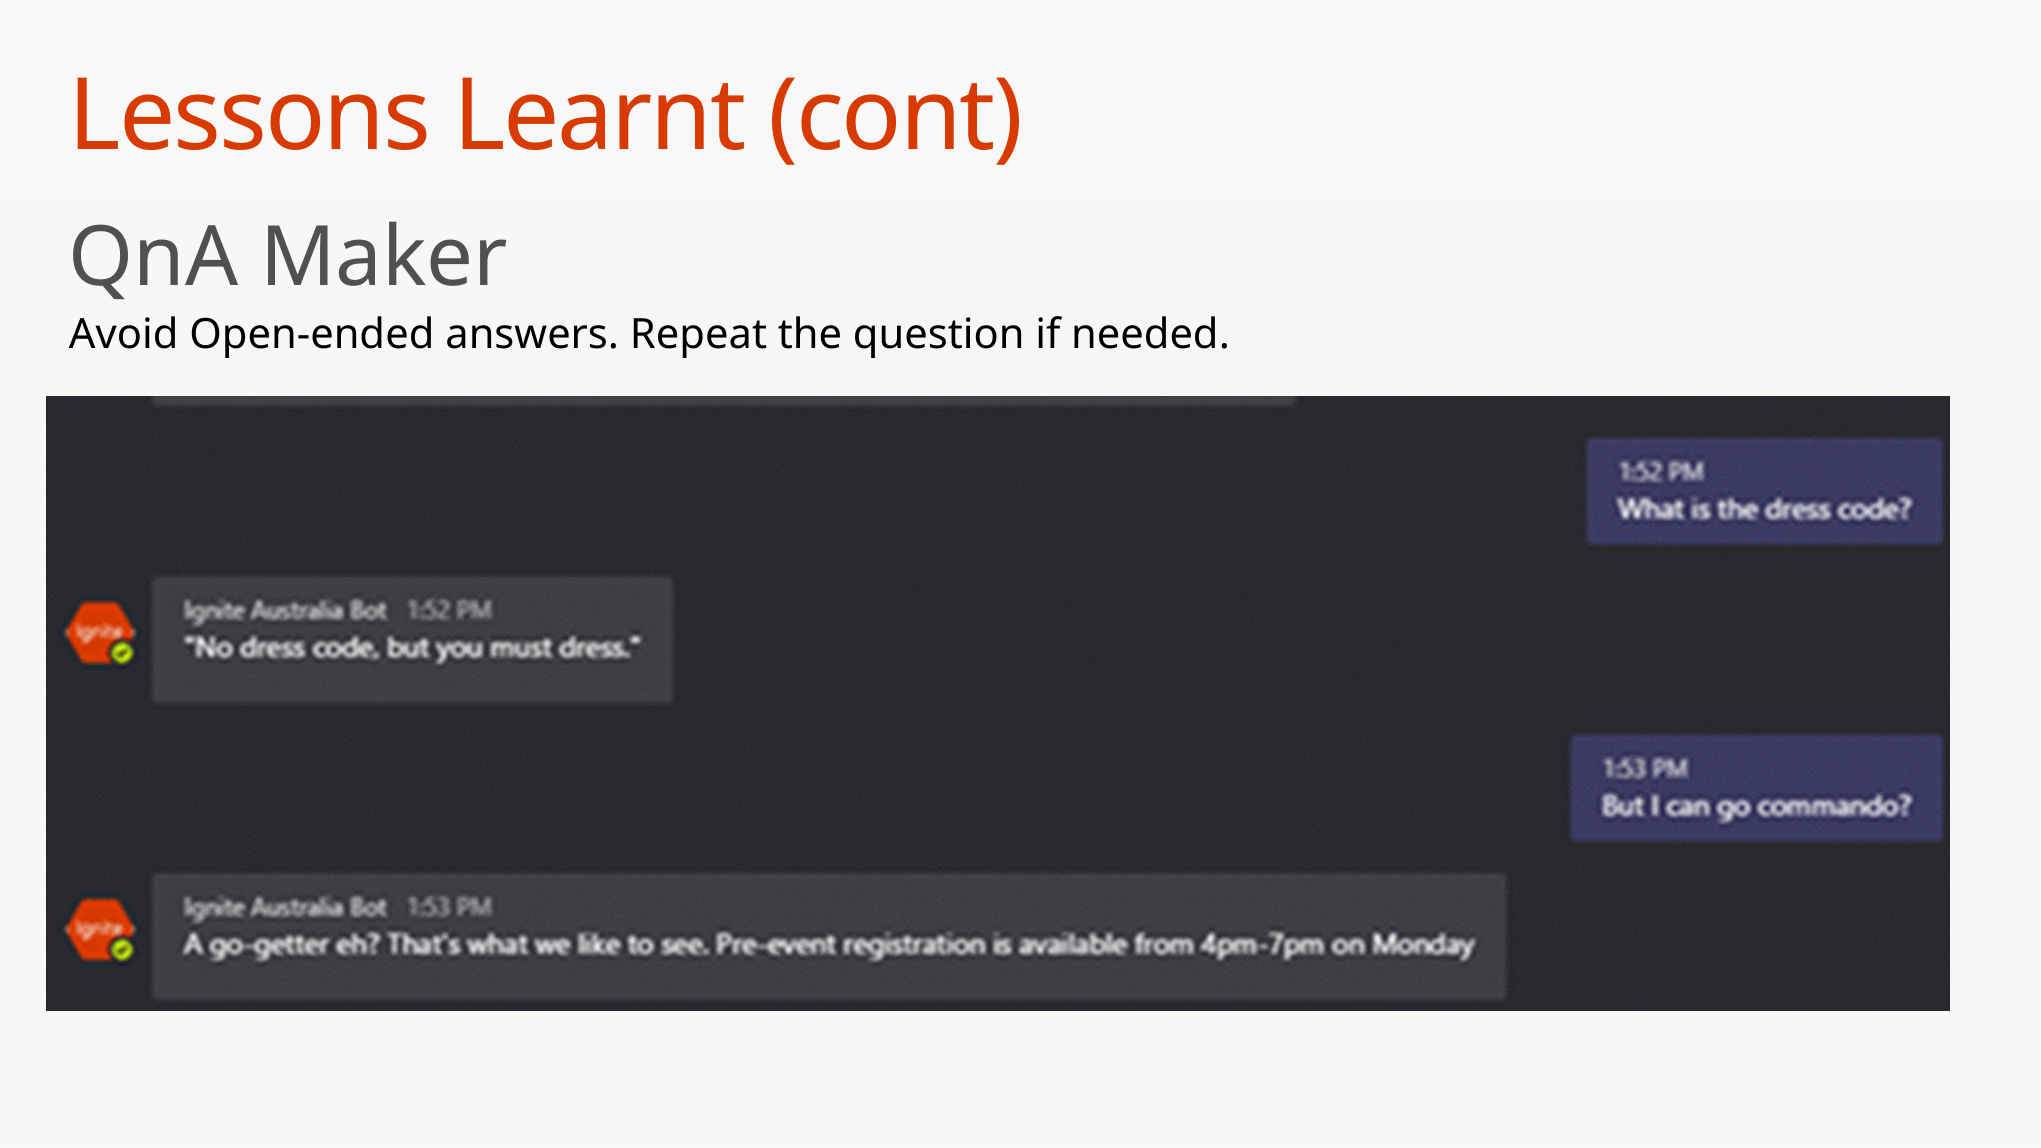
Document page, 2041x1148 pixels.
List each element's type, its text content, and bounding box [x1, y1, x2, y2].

list QnA Maker Avoid Open-ended answers. Repeat the question if needed. [45, 198, 1996, 989]
picture [46, 396, 1950, 1011]
title Lessons Learnt (cont) [45, 48, 1996, 198]
